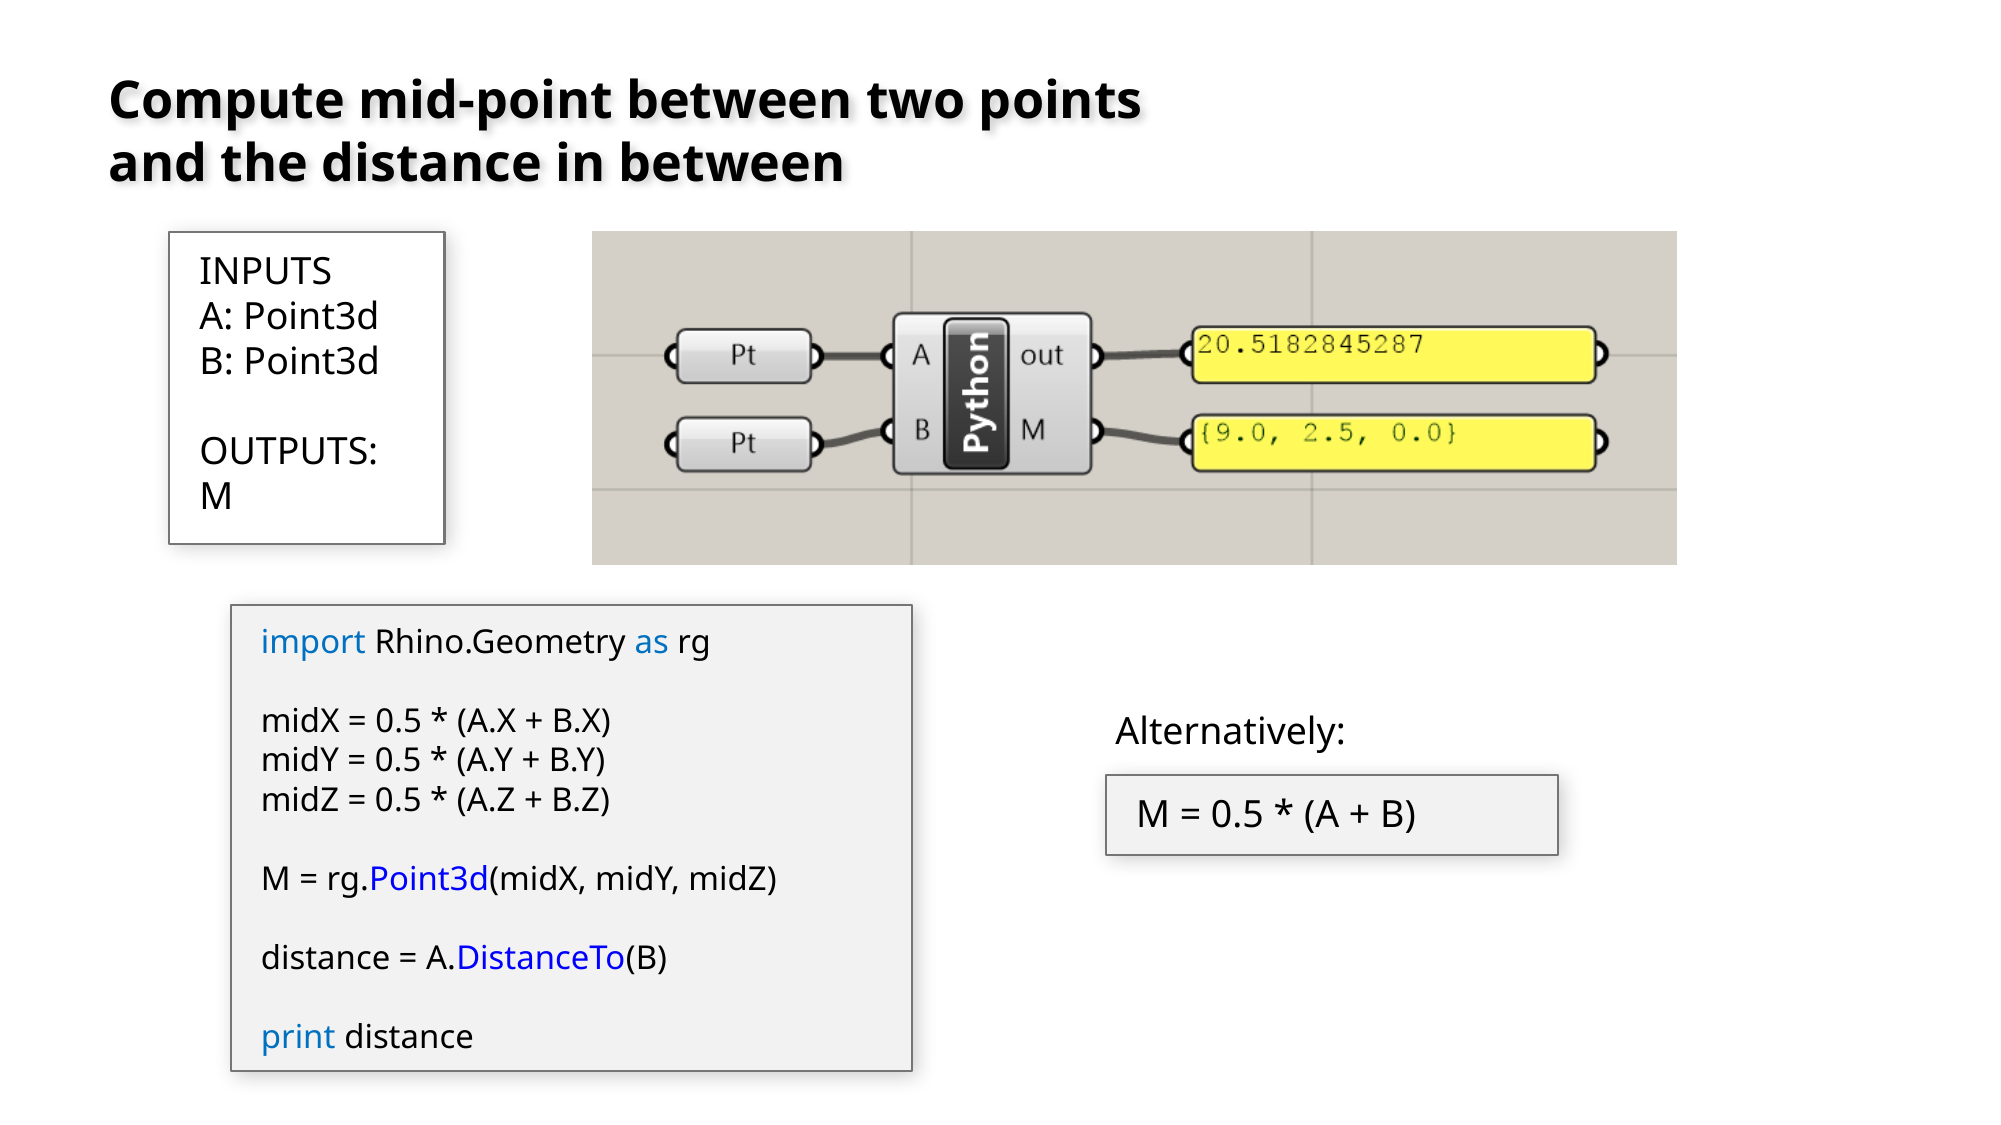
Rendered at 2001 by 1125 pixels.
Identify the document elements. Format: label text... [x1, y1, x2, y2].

list M = 0.5 * (A + B) [1105, 774, 1559, 856]
picture [592, 231, 1677, 566]
list INPUTS A: Point3d B: Point3d OUTPUTS: M [168, 231, 446, 545]
text_box Alternatively: [1100, 699, 1755, 760]
title Compute mid-point between two points and the distance in between [93, 59, 1731, 232]
list import Rhino.Geometry as rg midX = 0.5 * (A.X + B.X) midY = 0.5 * (A.Y + B.Y) midZ = 0.5 * (A.Z + B.Z) M = rg.Point3d(midX, midY, midZ) distance = A.DistanceTo(B) print distance [230, 604, 913, 1072]
